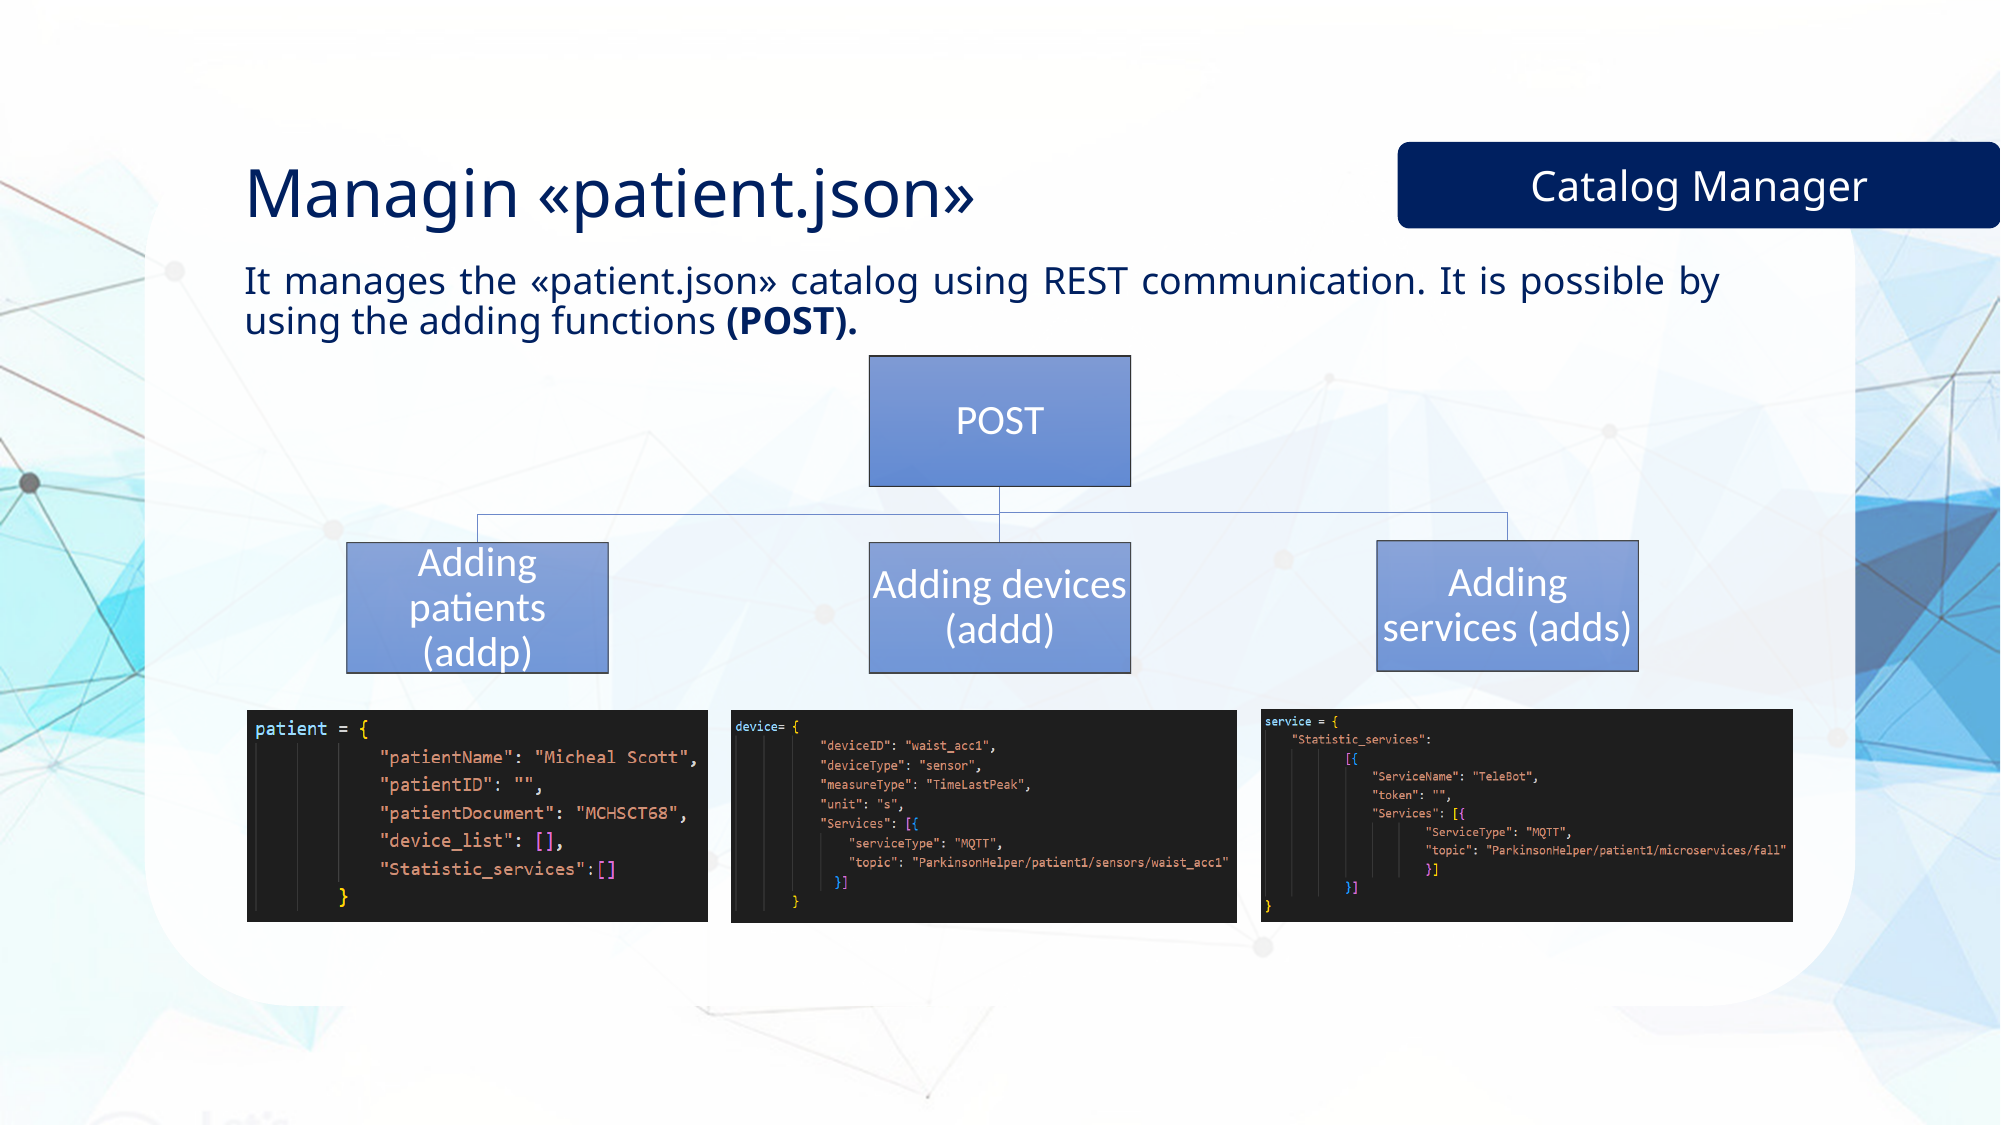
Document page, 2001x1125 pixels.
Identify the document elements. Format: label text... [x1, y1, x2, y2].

picture [0, 0, 2001, 1125]
text_box It manages the «patient.json» catalog using REST communication. It is possible by using the adding functions (POST). [229, 254, 1736, 356]
text_box Catalog Manager [1397, 141, 2000, 229]
text_box Managin «patient.json» [229, 152, 1075, 254]
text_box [251, 355, 1736, 674]
